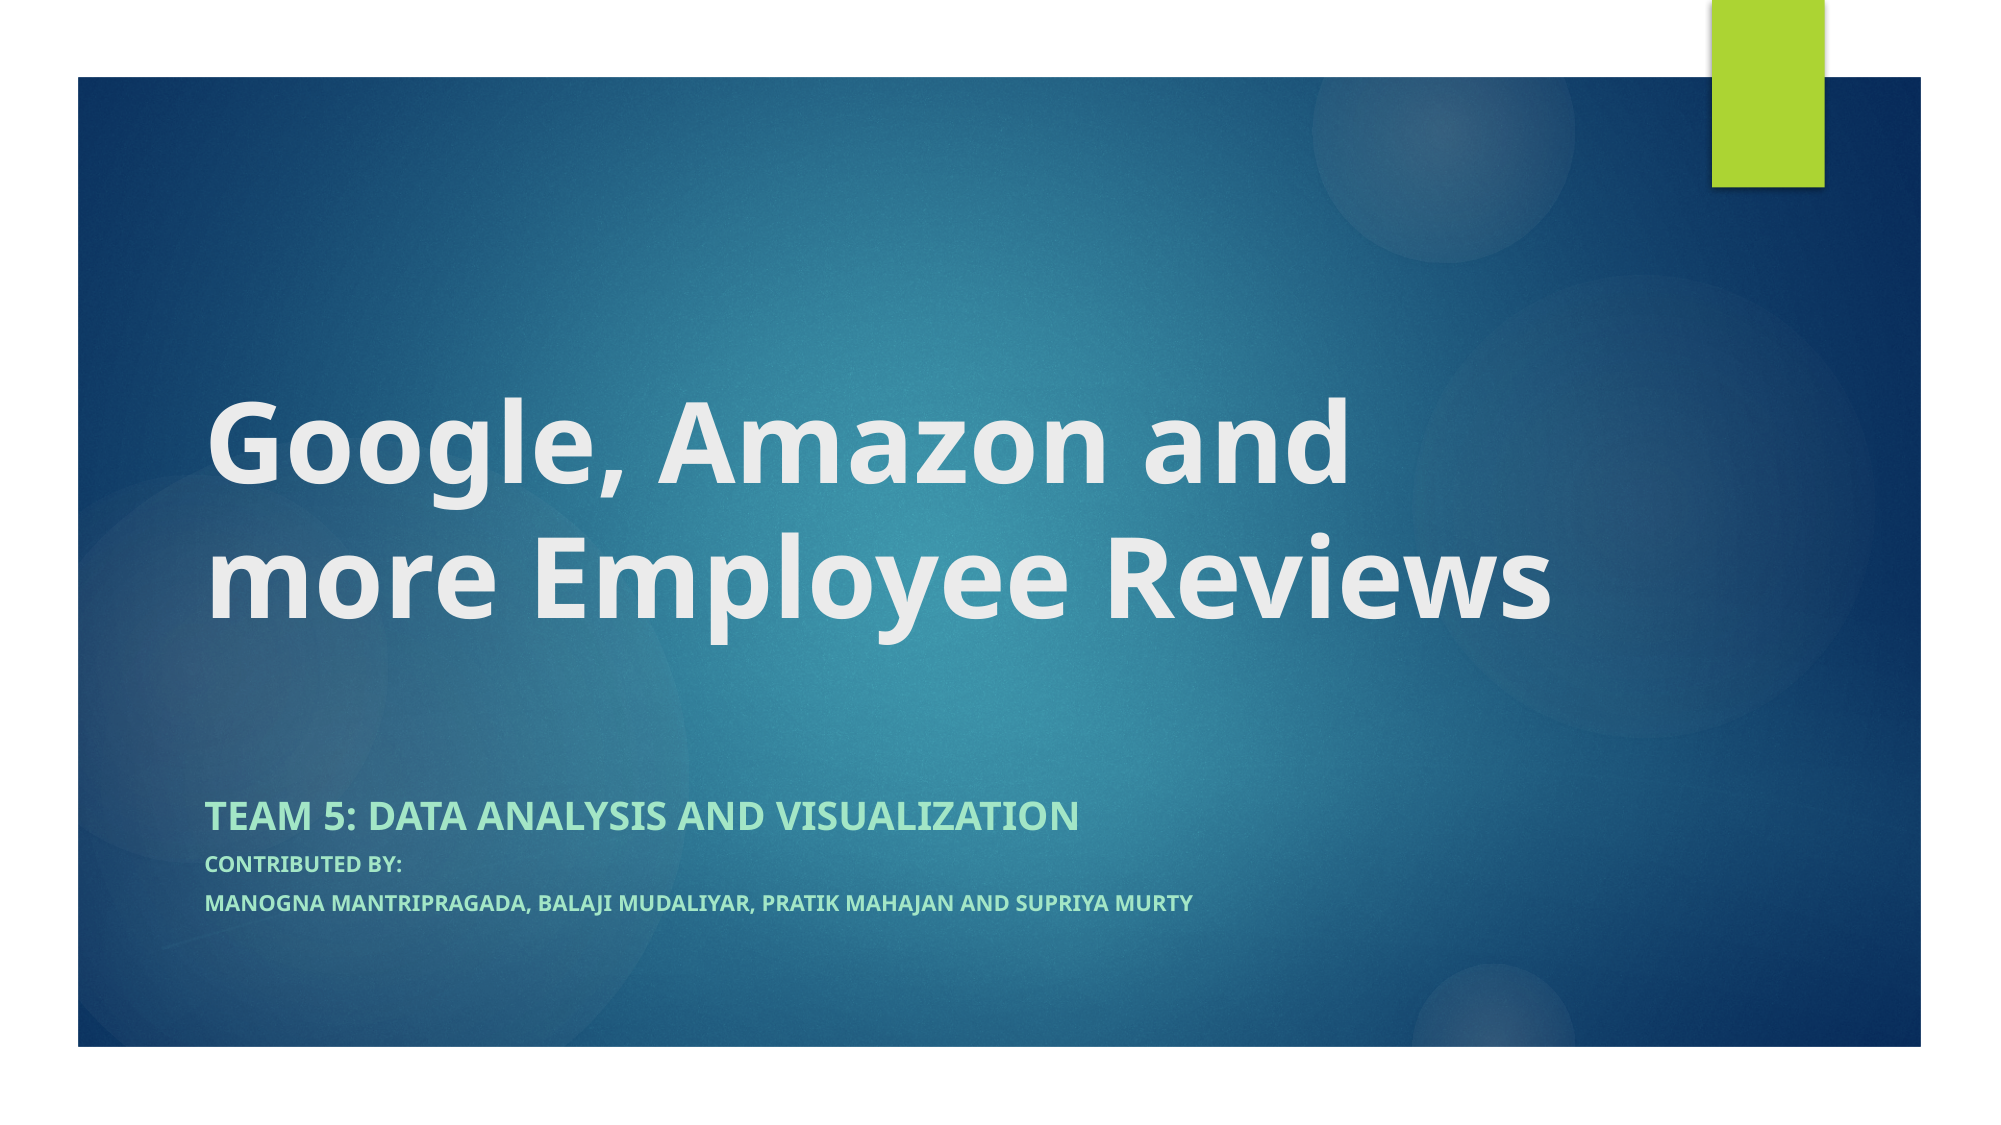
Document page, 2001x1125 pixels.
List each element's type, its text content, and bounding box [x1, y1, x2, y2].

title Google, Amazon and more Employee Reviews [189, 344, 1638, 783]
subtitle Team 5: Data Analysis and Visualization Contributed By: Manogna Mantripragada, Balaji Mudaliyar, Pratik Mahajan and Supriya Murty [189, 783, 1638, 925]
